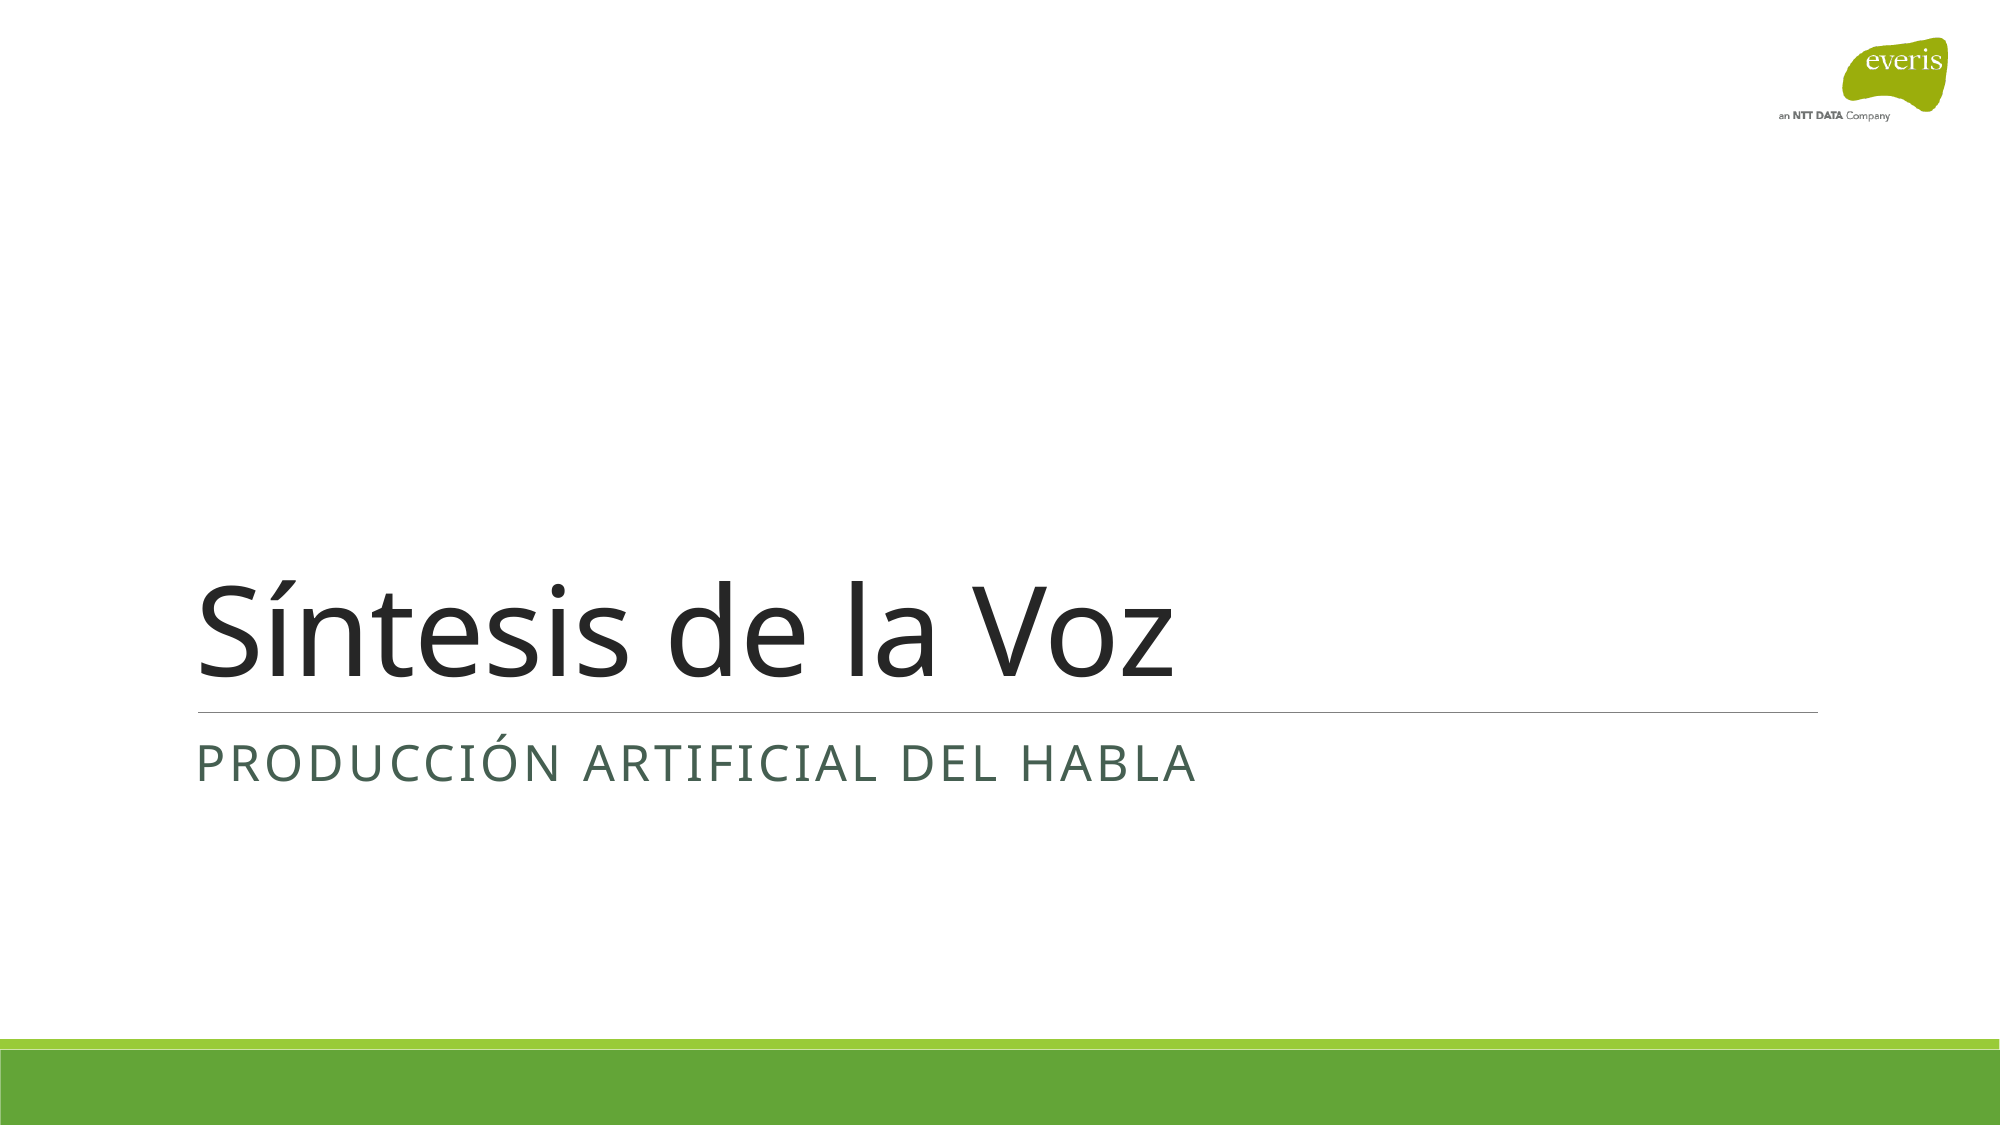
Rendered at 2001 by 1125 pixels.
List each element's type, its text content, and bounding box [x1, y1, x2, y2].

list producción artificial del habla [180, 730, 1830, 918]
title Síntesis de la Voz [180, 124, 1830, 710]
picture [1771, 33, 1956, 125]
